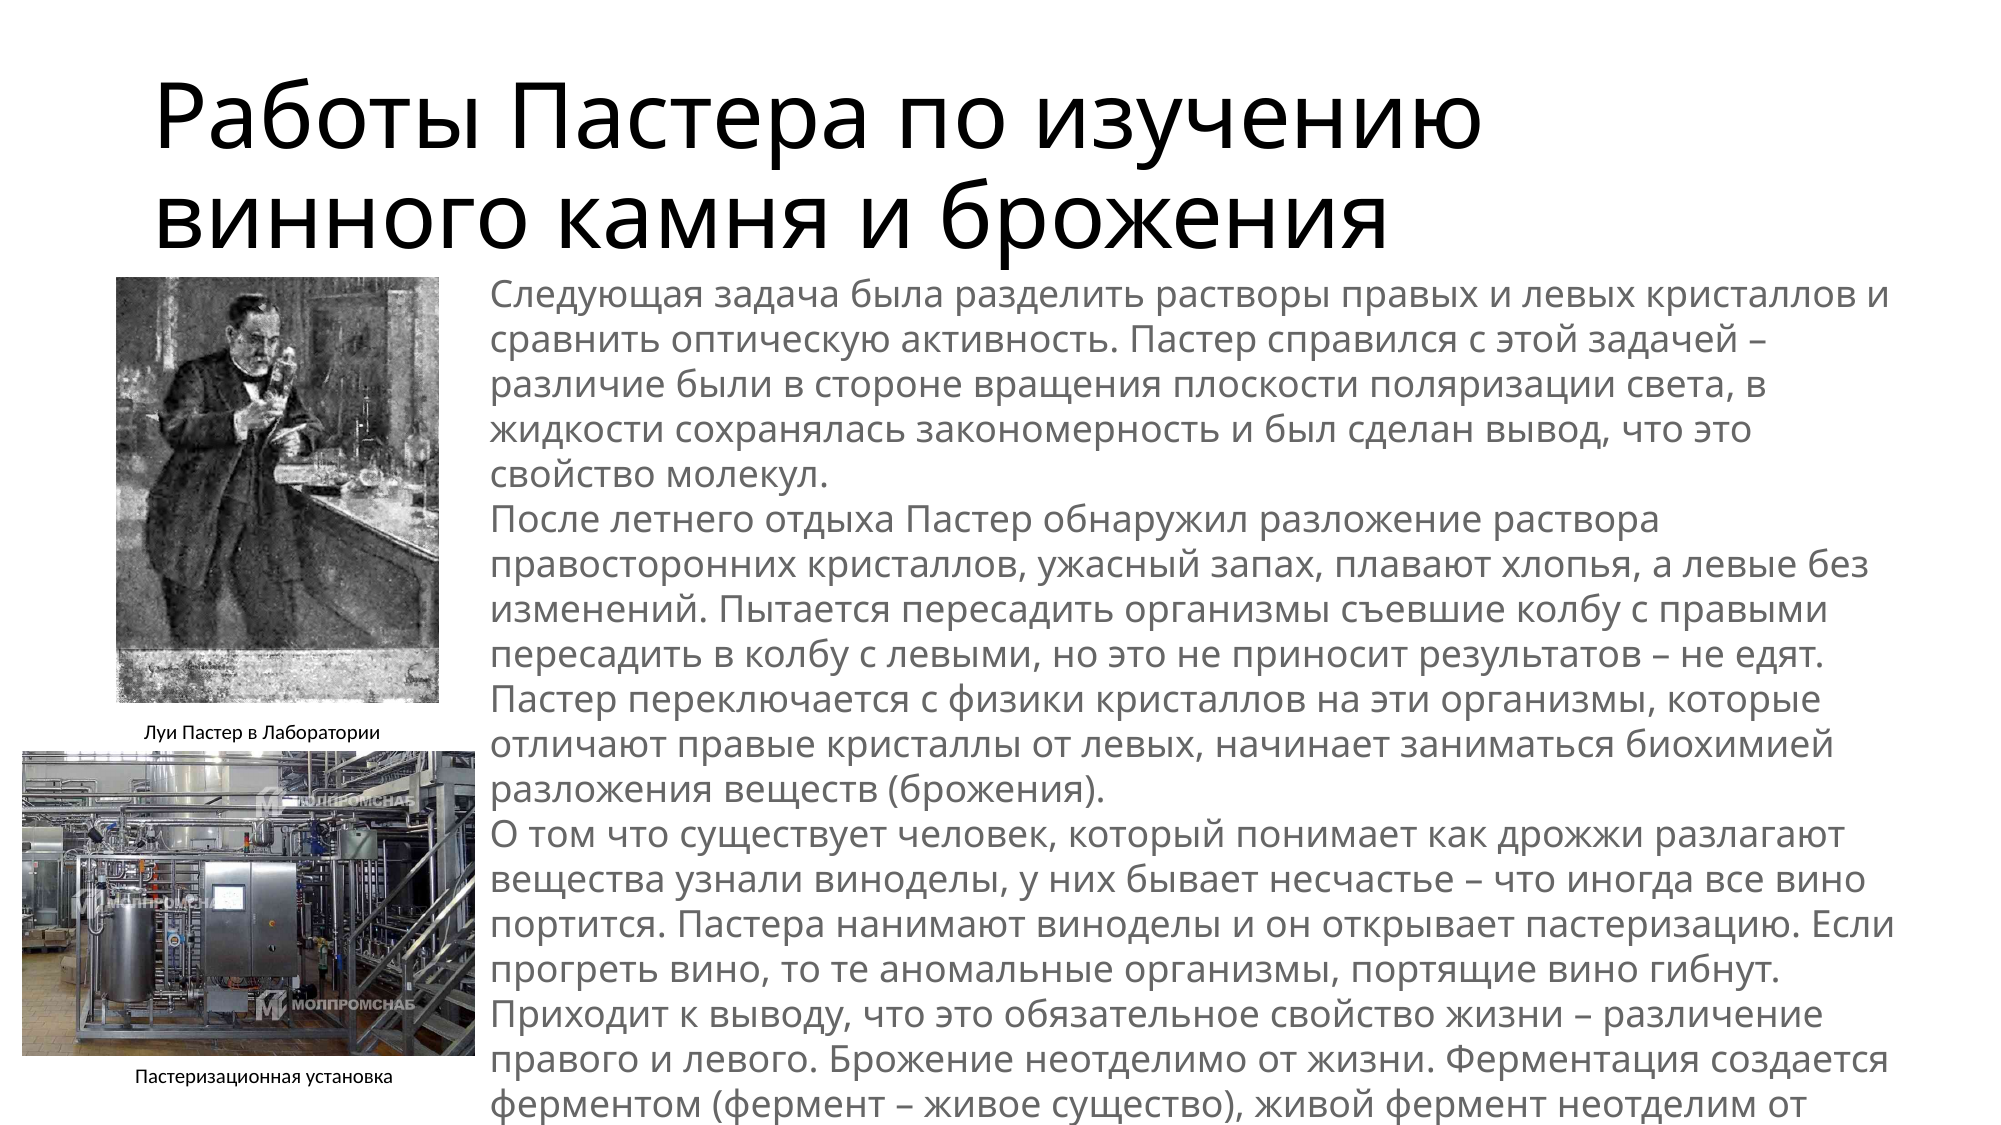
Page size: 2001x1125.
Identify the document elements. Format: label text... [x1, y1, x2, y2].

title Работы Пастера по изучению винного камня и брожения [137, 59, 1863, 278]
text_box Следующая задача была разделить растворы правых и левых кристаллов и сравнить оптическую активность. Пастер справился с этой задачей – различие были в стороне вращения плоскости поляризации света, в жидкости сохранялась закономерность и был сделан вывод, что это свойство молекул. После летнего отдыха Пастер обнаружил разложение раствора правосторонних кристаллов, ужасный запах, плавают хлопья, а левые без изменений. Пытается пересадить организмы съевшие колбу с правыми пересадить в колбу с левыми, но это не приносит результатов – не едят. Пастер переключается с физики кристаллов на эти организмы, которые отличают правые кристаллы от левых, начинает заниматься биохимией разложения веществ (брожения). О том что существует человек, который понимает как дрожжи разлагают вещества узнали виноделы, у них бывает несчастье – что иногда все вино портится. Пастера нанимают виноделы и он открывает пастеризацию. Если прогреть вино, то те аномальные организмы, портящие вино гибнут. Приходит к выводу, что это обязательное свойство жизни – различение правого и левого. Брожение неотделимо от жизни. Ферментация создается ферментом (фермент – живое существо), живой фермент неотделим от свойства жизни. [474, 262, 1928, 1125]
text_box Луи Пастер в Лаборатории [101, 710, 424, 751]
picture [22, 751, 475, 1056]
picture [116, 277, 439, 703]
text_box Пастеризационная установка [103, 1056, 426, 1095]
